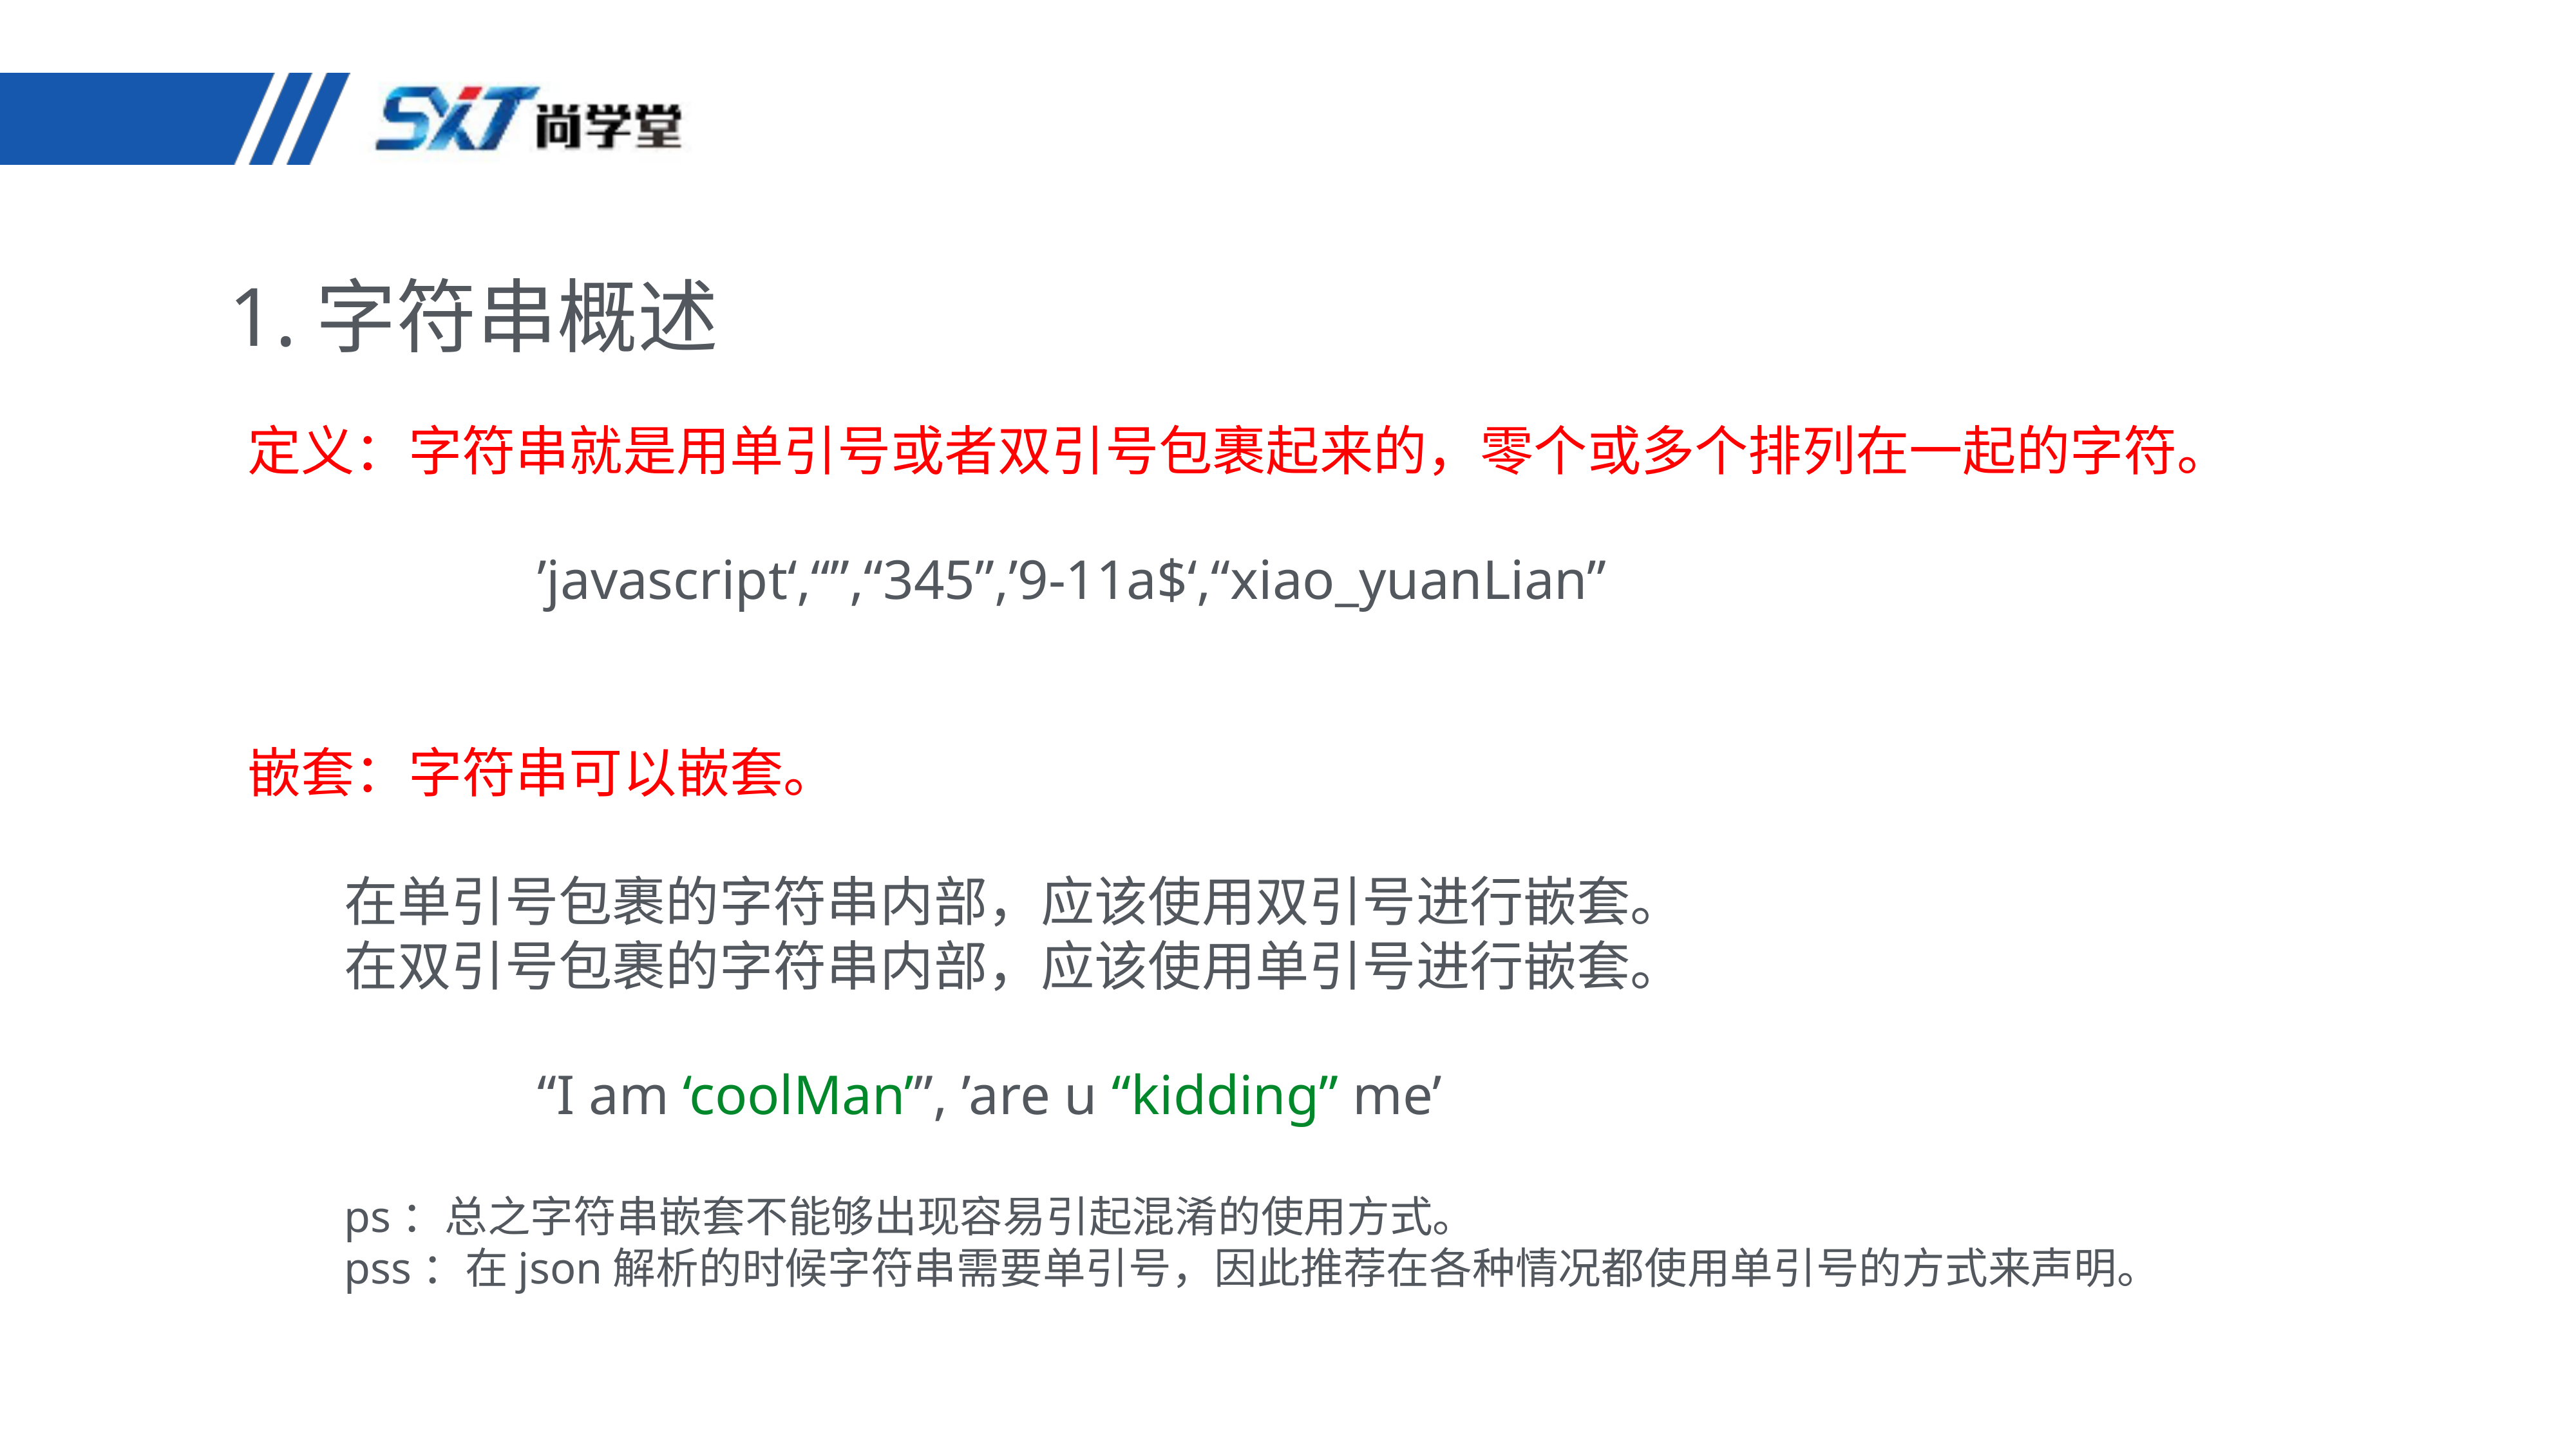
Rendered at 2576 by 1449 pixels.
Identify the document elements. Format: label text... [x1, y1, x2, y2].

picture [0, 73, 350, 165]
picture [359, 17, 699, 242]
text_box 1.字符串概述 [223, 241, 2353, 368]
text_box 定义：字符串就是用单引号或者双引号包裹起来的，零个或多个排列在一起的字符。 ’javascript‘,“”,“345”,’9-11a$‘,“xiao_yuanLian” 嵌套：字符串可以嵌套。 在单引号包裹的字符串内部，应该使用双引号进行嵌套。 在双引号包裹的字符串内部，应该使用单引号进行嵌套。 “I am ‘coolMan’”, ’are u “kidding” me’ ps：总之字符串嵌套不能够出现容易引起混淆的使用方式。 pss：在json解析的时候字符串需要单引号，因此推荐在各种情况都使用单引号的方式来声明。 [238, 412, 2498, 1298]
